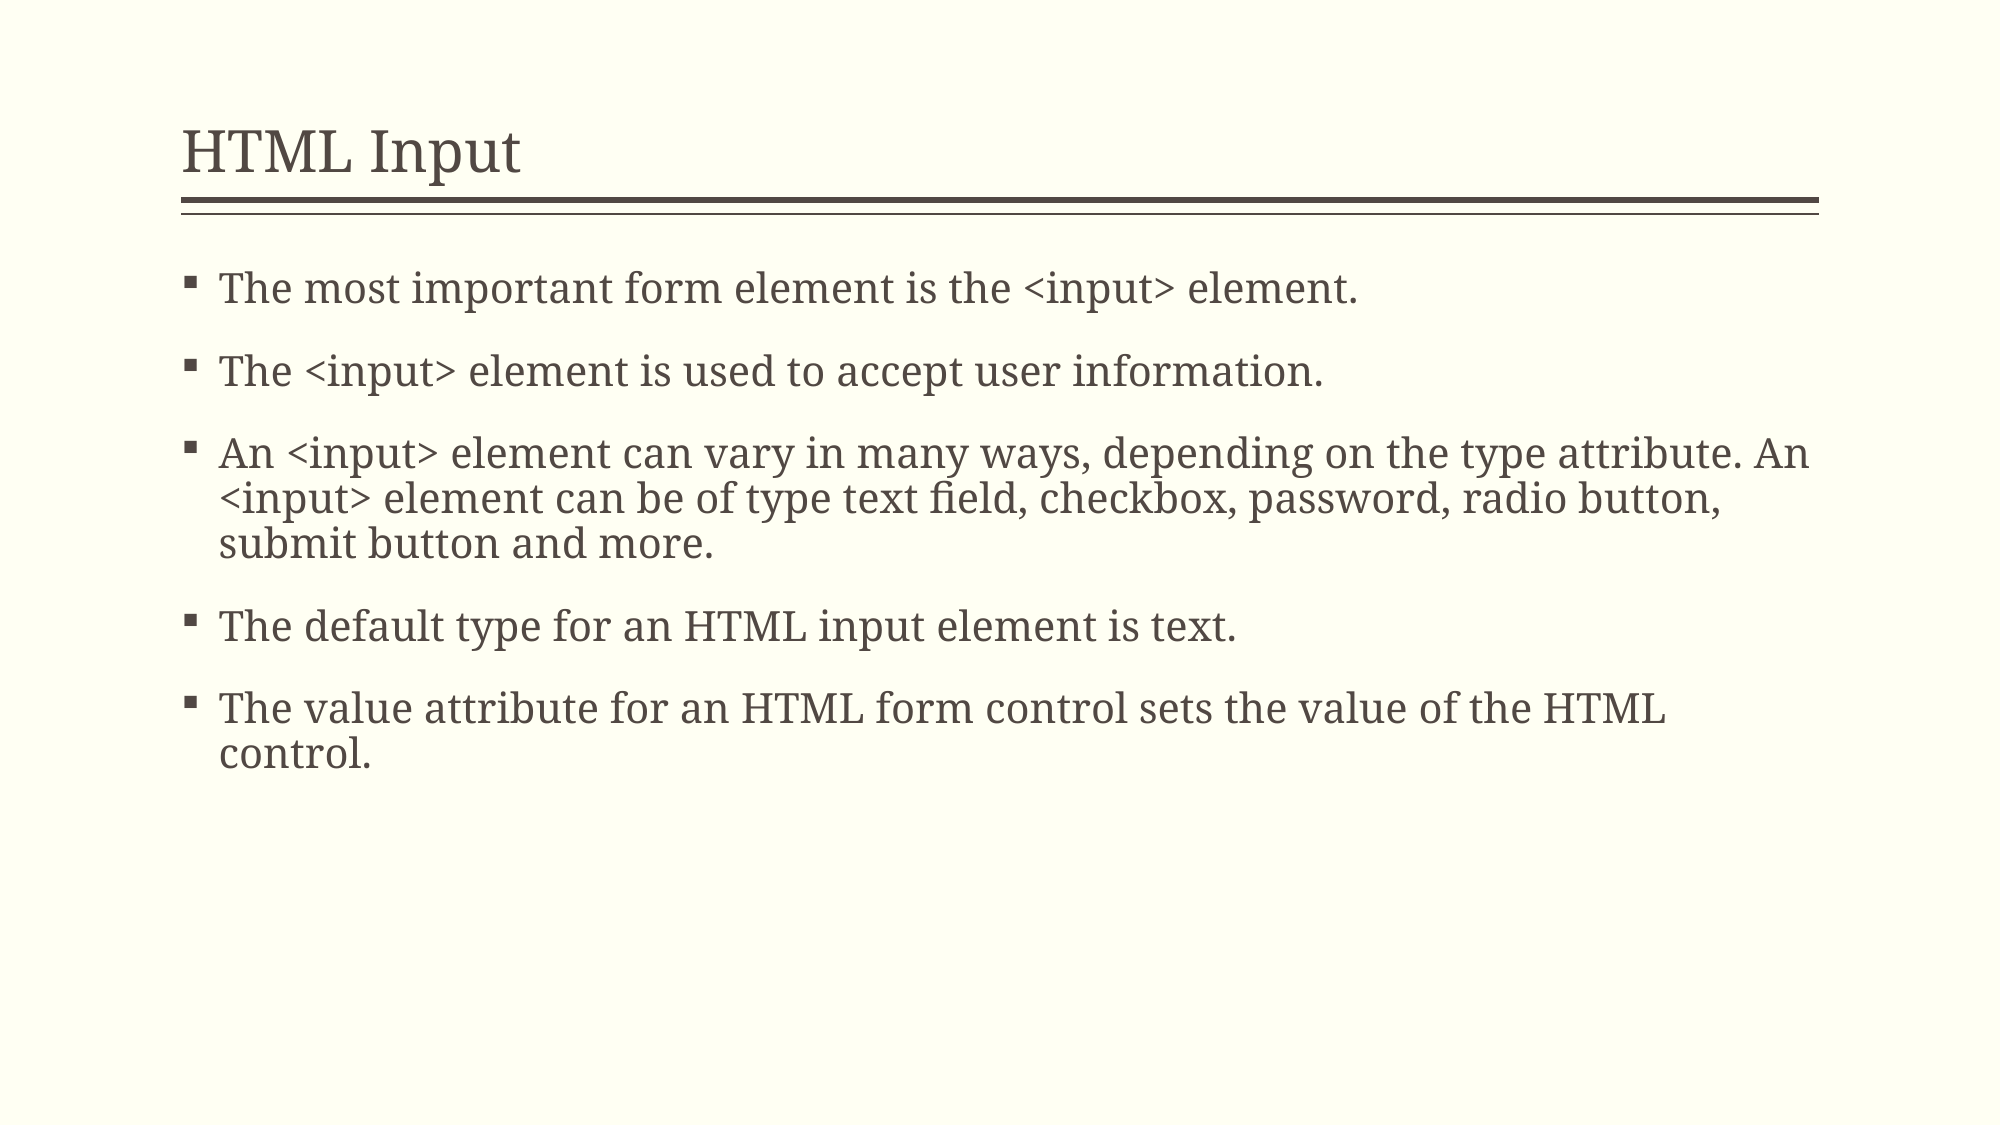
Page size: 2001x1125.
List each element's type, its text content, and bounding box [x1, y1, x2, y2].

title HTML Input [181, 12, 1819, 193]
list The most important form element is the <input> element. The <input> element is used to accept user information. An <input> element can vary in many ways, depending on the type attribute. An <input> element can be of type text field, checkbox, password, radio button, submit button and more. The default type for an HTML input element is text. The value attribute for an HTML form control sets the value of the HTML control. [181, 260, 1819, 1011]
